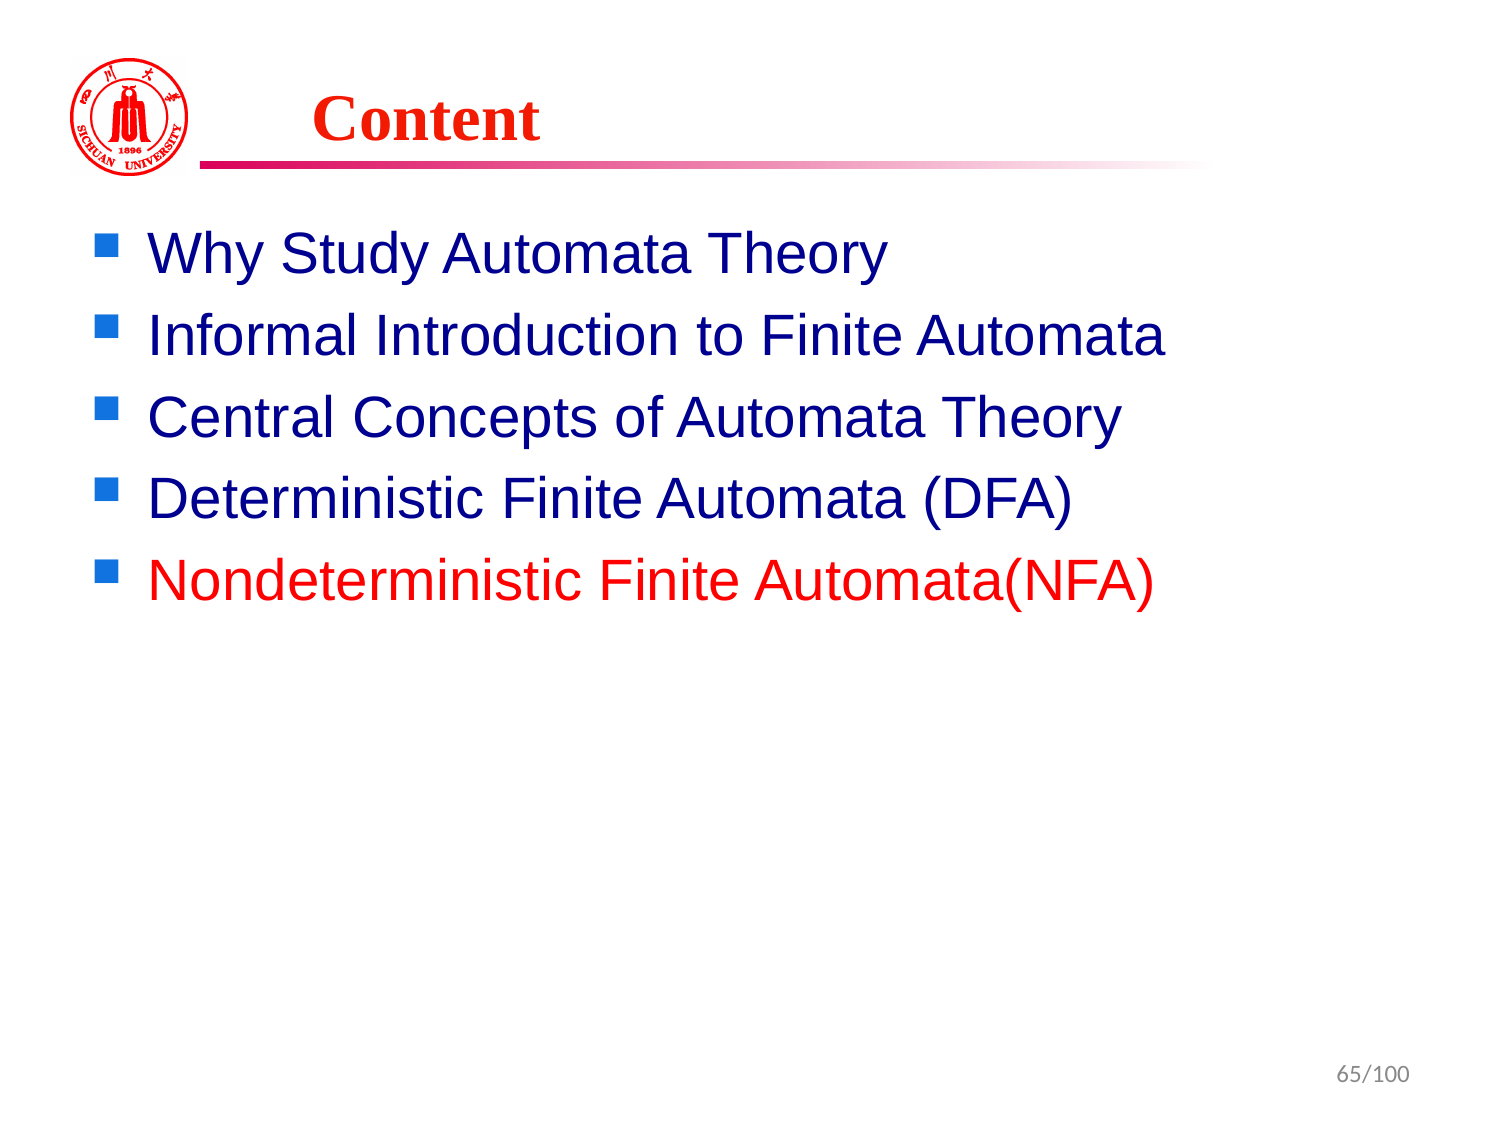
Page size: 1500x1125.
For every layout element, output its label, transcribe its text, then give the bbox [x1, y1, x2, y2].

picture [70, 58, 188, 176]
text_box [199, 161, 1214, 169]
slide_number 65/100 [1074, 1042, 1425, 1103]
text_box Why Study Automata Theory Informal Introduction to Finite Automata Central Concepts of Automata Theory Deterministic Finite Automata (DFA) Nondeterministic Finite Automata(NFA) [76, 207, 1436, 1012]
text_box Content [303, 70, 549, 158]
